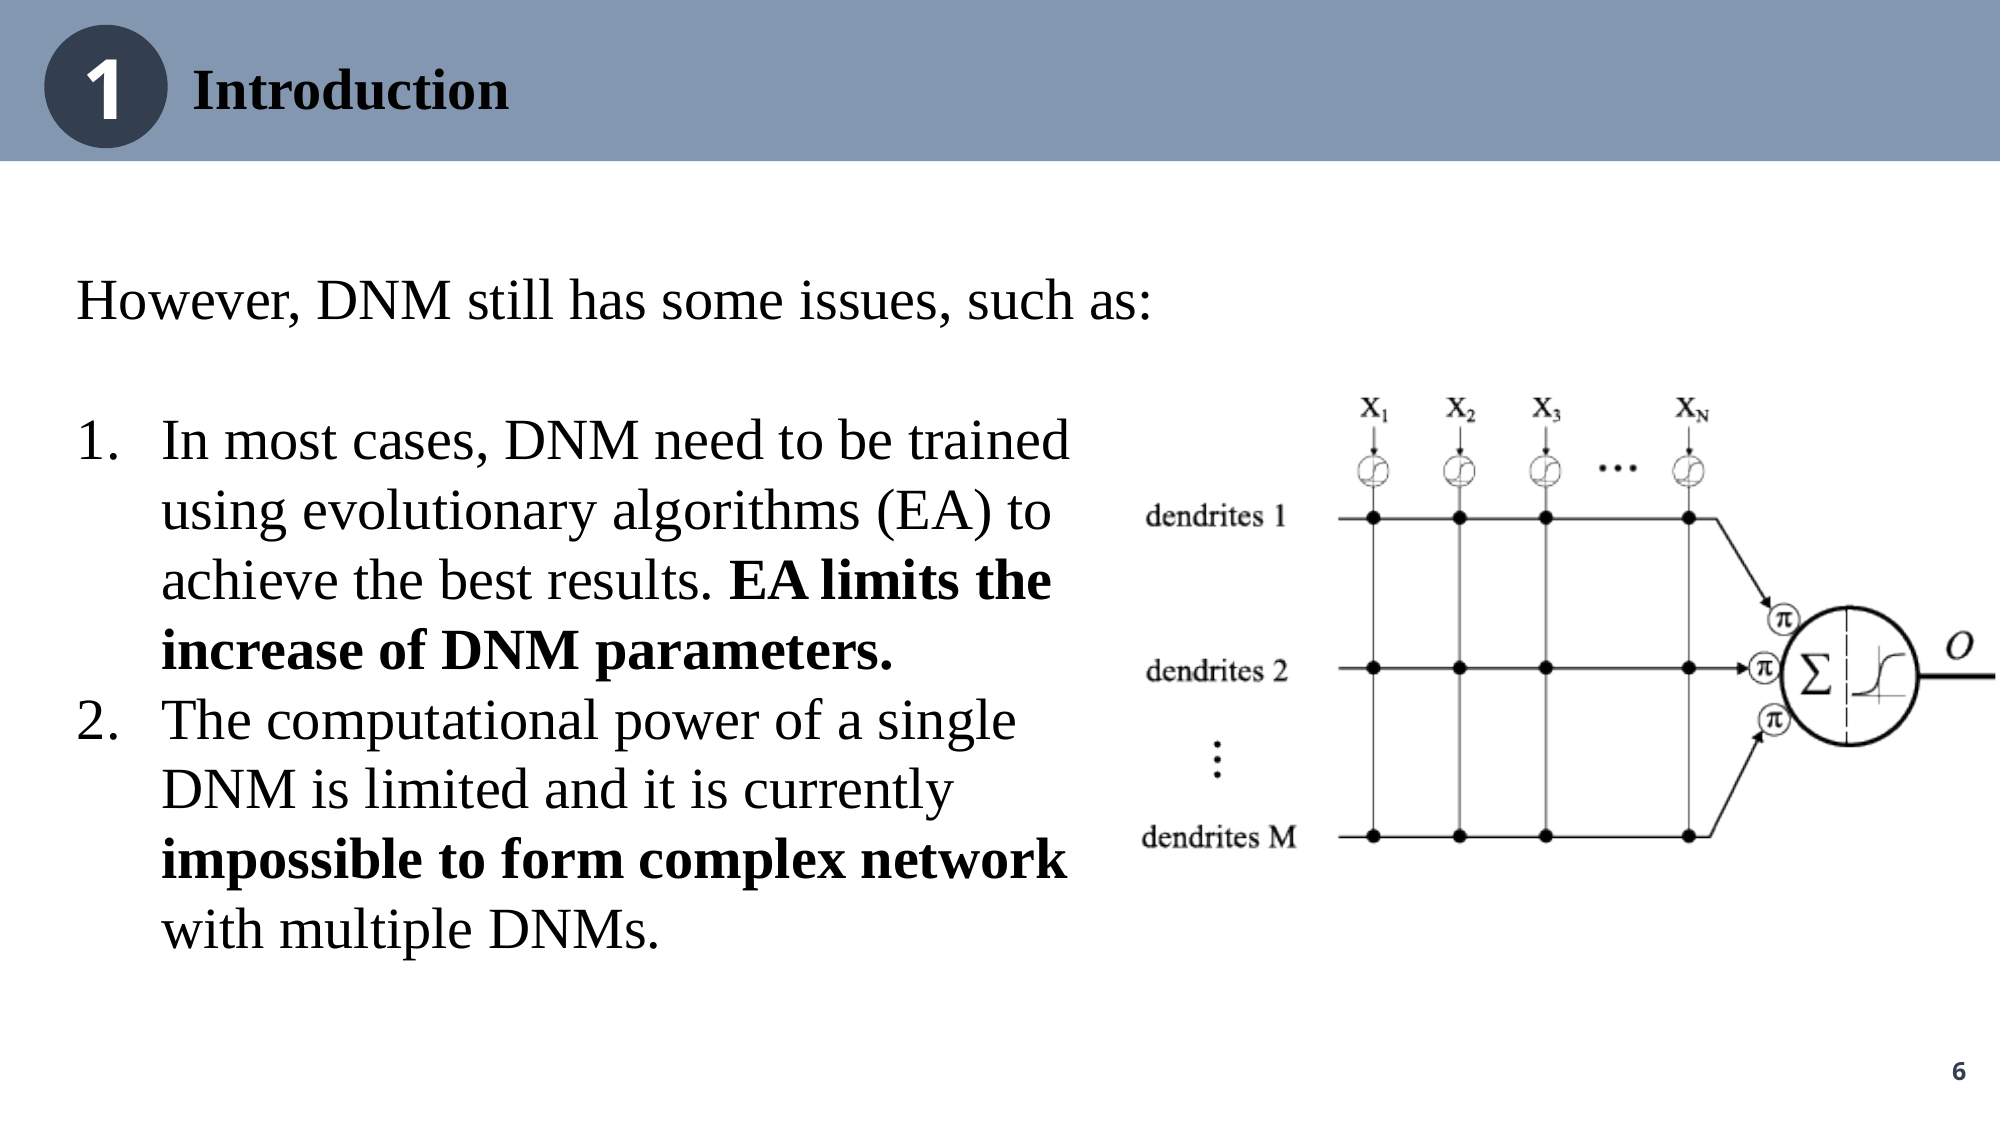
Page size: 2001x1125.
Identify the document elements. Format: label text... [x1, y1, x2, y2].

text_box Introduction [178, 43, 549, 129]
text_box [0, 0, 2000, 162]
picture [1131, 336, 1996, 914]
text_box However, DNM still has some issues, such as: In most cases, DNM need to be trained using evolutionary algorithms (EA) to achieve the best results. EA limits the increase of DNM parameters. The computational power of a single DNM is limited and it is currently impossible to form complex network with multiple DNMs. [62, 253, 1173, 1082]
text_box [83, 23, 129, 28]
text_box 1 [67, 28, 145, 144]
slide_number 6 [1531, 1042, 1982, 1103]
text_box [145, 37, 169, 136]
text_box [43, 37, 67, 136]
text_box [81, 144, 131, 150]
